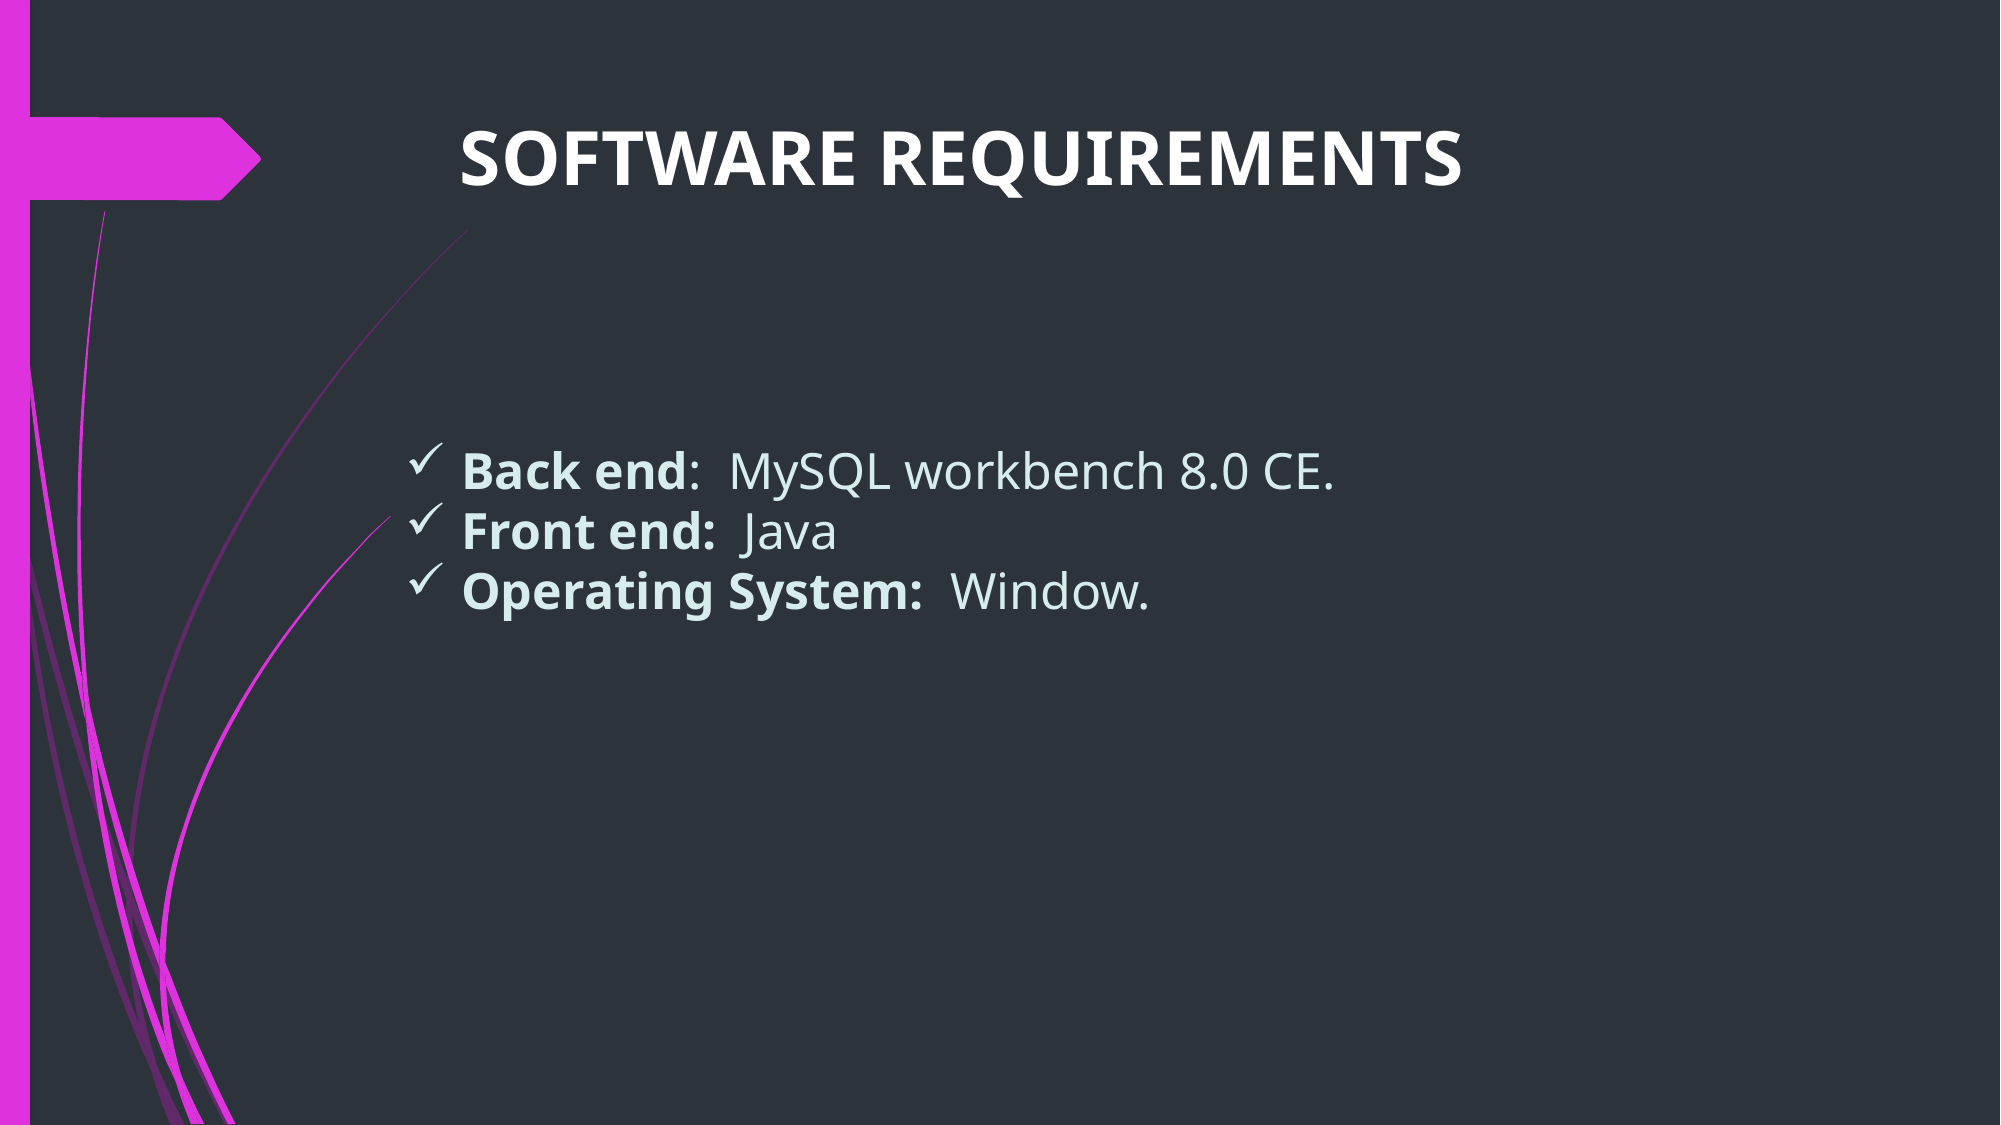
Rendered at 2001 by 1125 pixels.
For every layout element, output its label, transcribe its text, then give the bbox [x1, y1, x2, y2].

title SOFTWARE REQUIREMENTS [425, 102, 1888, 313]
text_box Back end: MySQL workbench 8.0 CE. Front end: Java Operating System: Window. [390, 312, 1764, 673]
